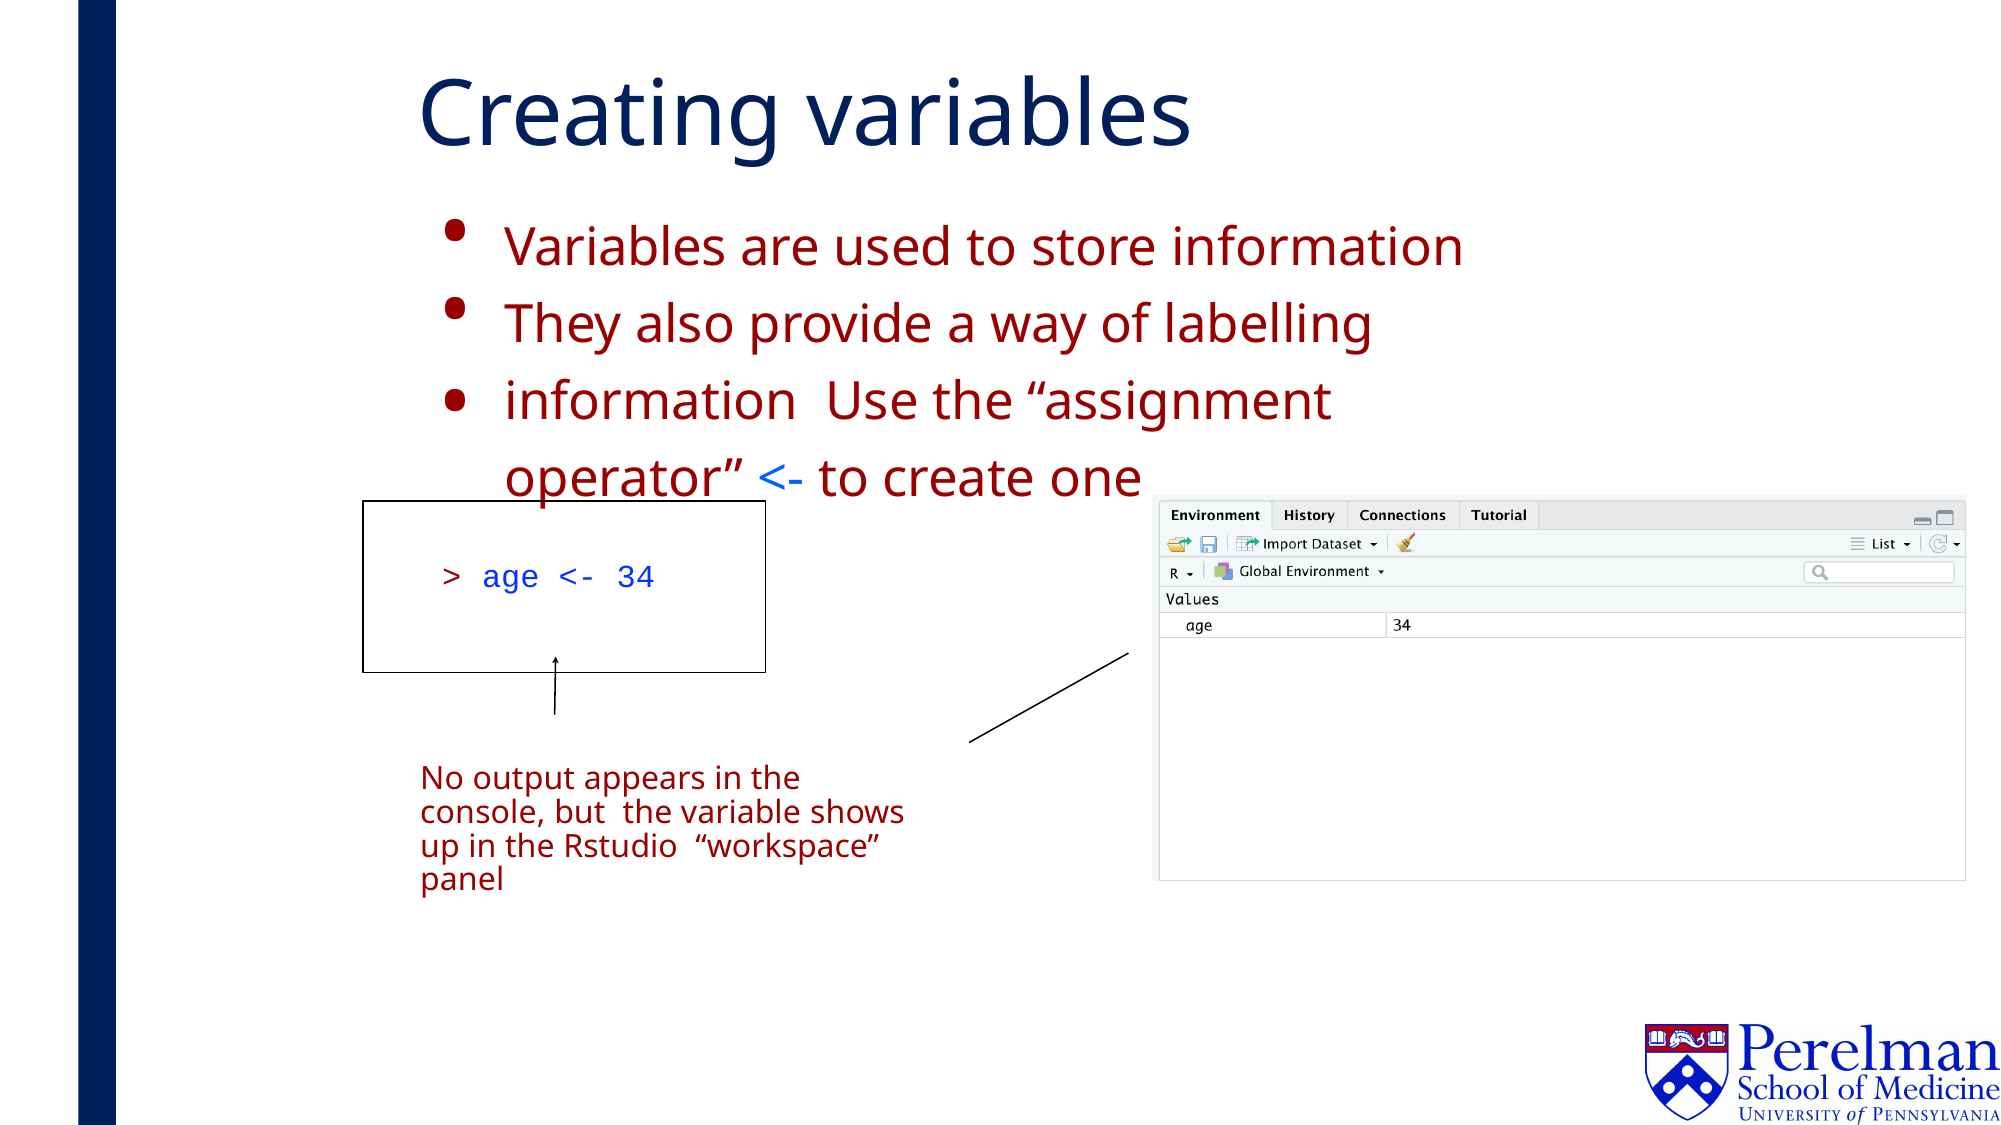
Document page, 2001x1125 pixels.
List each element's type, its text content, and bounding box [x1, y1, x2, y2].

text_box [552, 656, 559, 664]
picture [1152, 495, 1967, 881]
text_box No output appears in the console, but the variable shows up in the Rstudio “workspace” panel [418, 762, 920, 898]
text_box • • • [437, 188, 473, 453]
picture [1645, 1024, 2000, 1125]
text_box Variables are used to store information They also provide a way of labelling information Use the “assignment operator” <- to create one [503, 212, 1551, 507]
text_box Creating variables [416, 54, 1256, 165]
text_box [362, 500, 766, 673]
